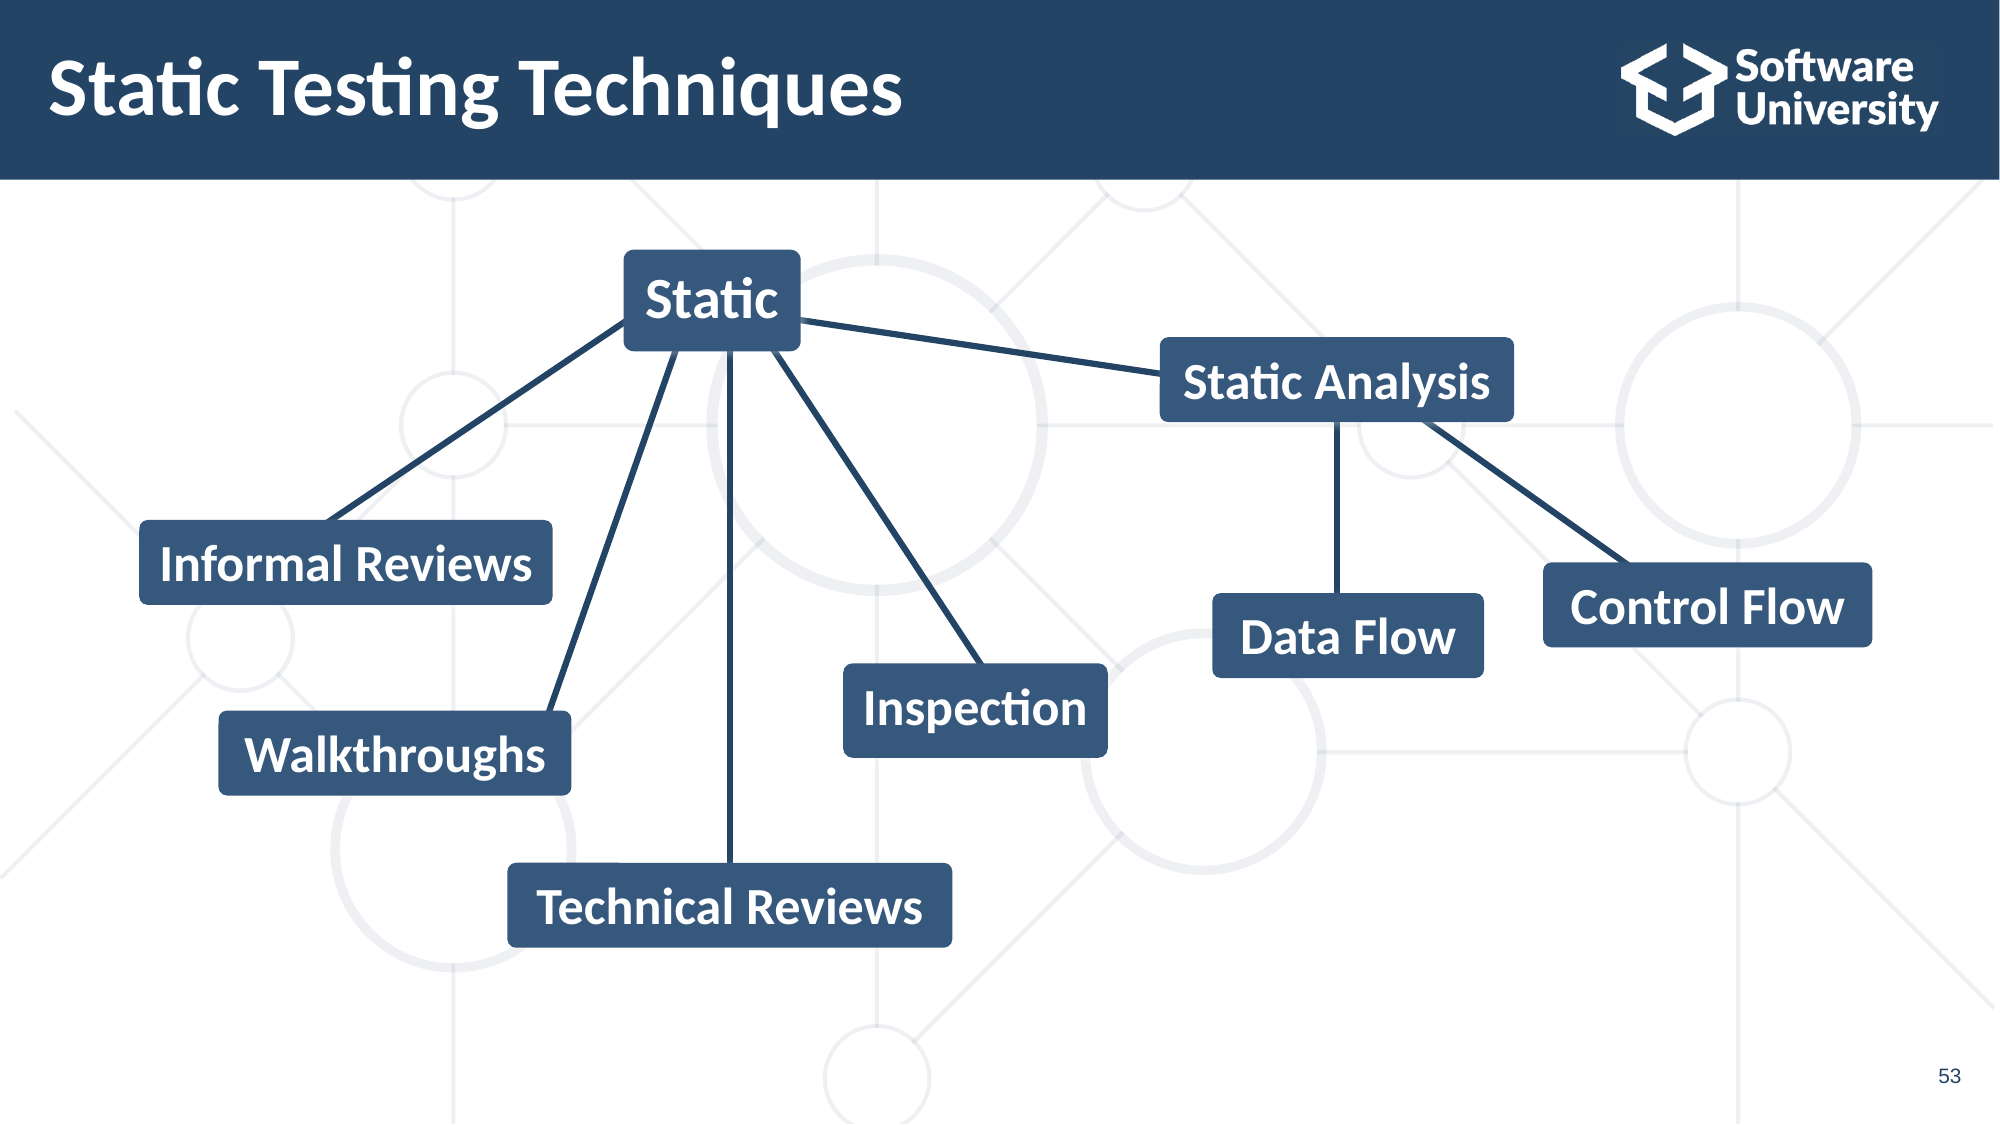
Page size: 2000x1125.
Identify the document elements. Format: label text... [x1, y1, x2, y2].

picture [1621, 43, 1939, 136]
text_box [765, 336, 990, 679]
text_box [540, 322, 686, 736]
text_box Control Flow [1540, 560, 1875, 650]
text_box Technical Reviews [505, 860, 955, 950]
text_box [729, 309, 1286, 393]
text_box Static Analysis [1157, 335, 1517, 425]
text_box Inspection [841, 661, 1110, 760]
text_box Informal Reviews [137, 517, 535, 607]
text_box Data Flow [1210, 590, 1487, 681]
slide_number 53 [1896, 1049, 1968, 1101]
title Static Testing Techniques [31, 16, 1591, 162]
text_box Walkthroughs [216, 708, 574, 798]
text_box Static [621, 247, 803, 354]
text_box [1383, 391, 1685, 606]
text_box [316, 297, 661, 531]
